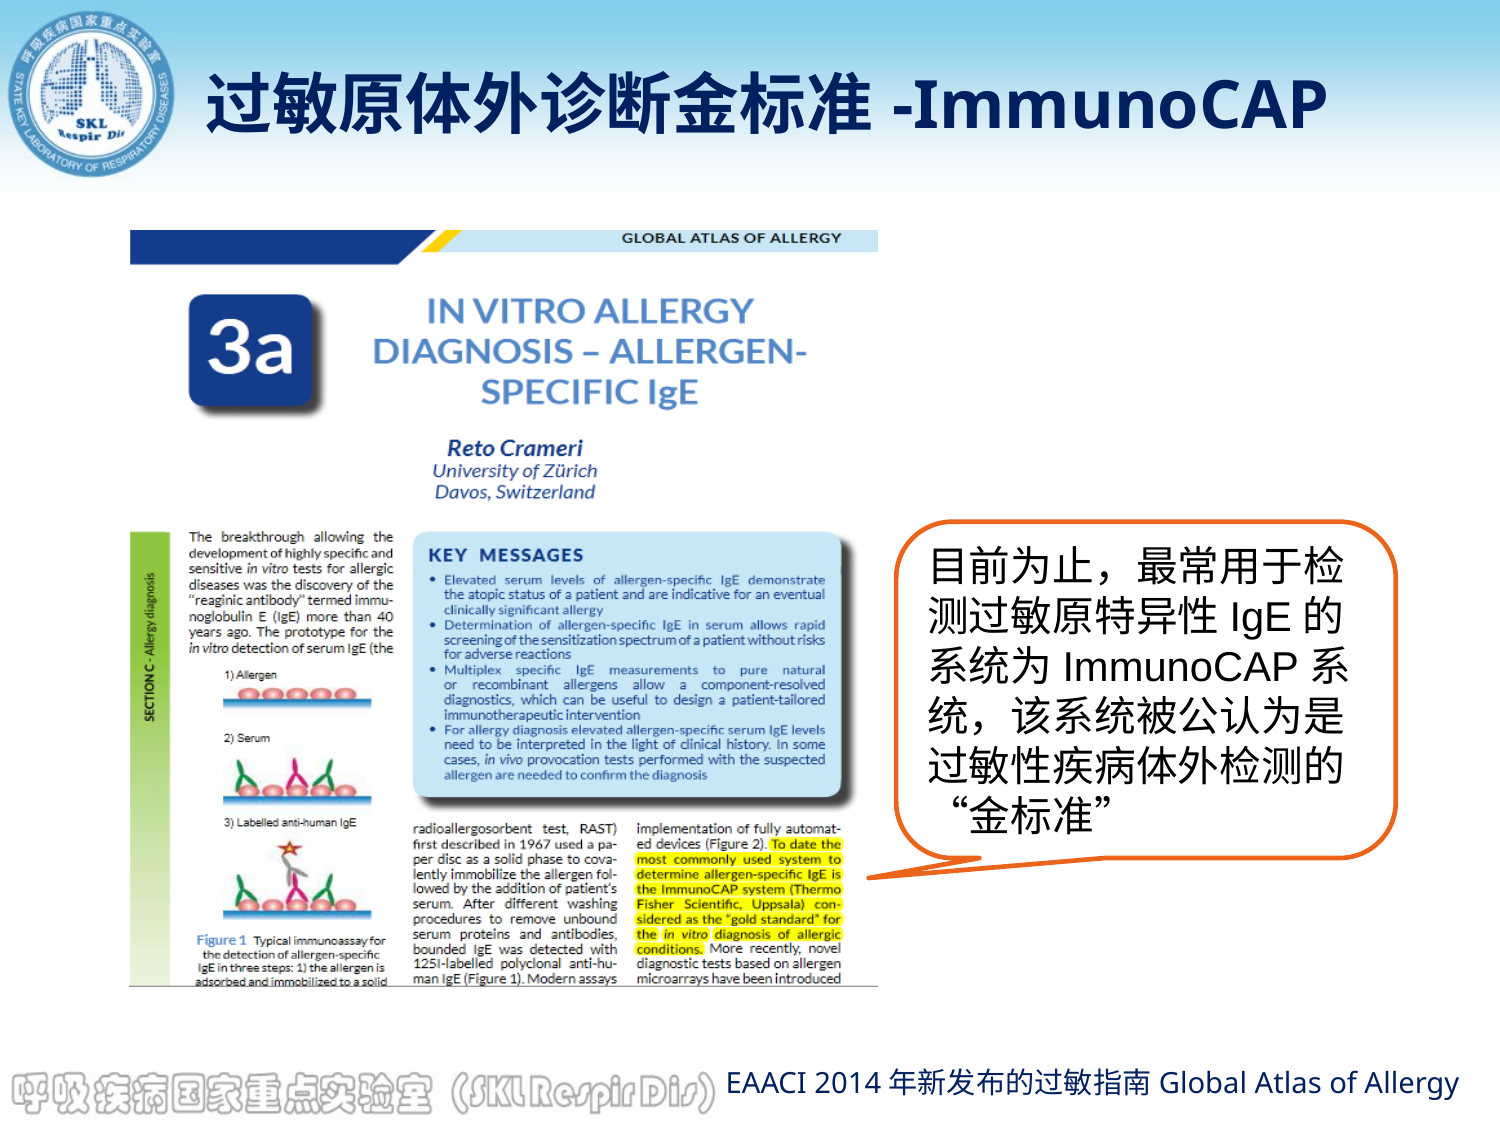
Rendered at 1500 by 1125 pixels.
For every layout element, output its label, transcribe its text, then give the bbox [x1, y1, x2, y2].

text_box EAACI 2014年新发布的过敏指南Global Atlas of Allergy [710, 1056, 1500, 1107]
title 过敏原体外诊断金标准-ImmunoCAP [52, 43, 1483, 231]
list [129, 230, 879, 987]
text_box 目前为止，最常用于检测过敏原特异性IgE的系统为ImmunoCAP系统，该系统被公认为是过敏性疾病体外检测的“金标准” [884, 521, 1396, 877]
picture [0, 0, 1500, 1125]
